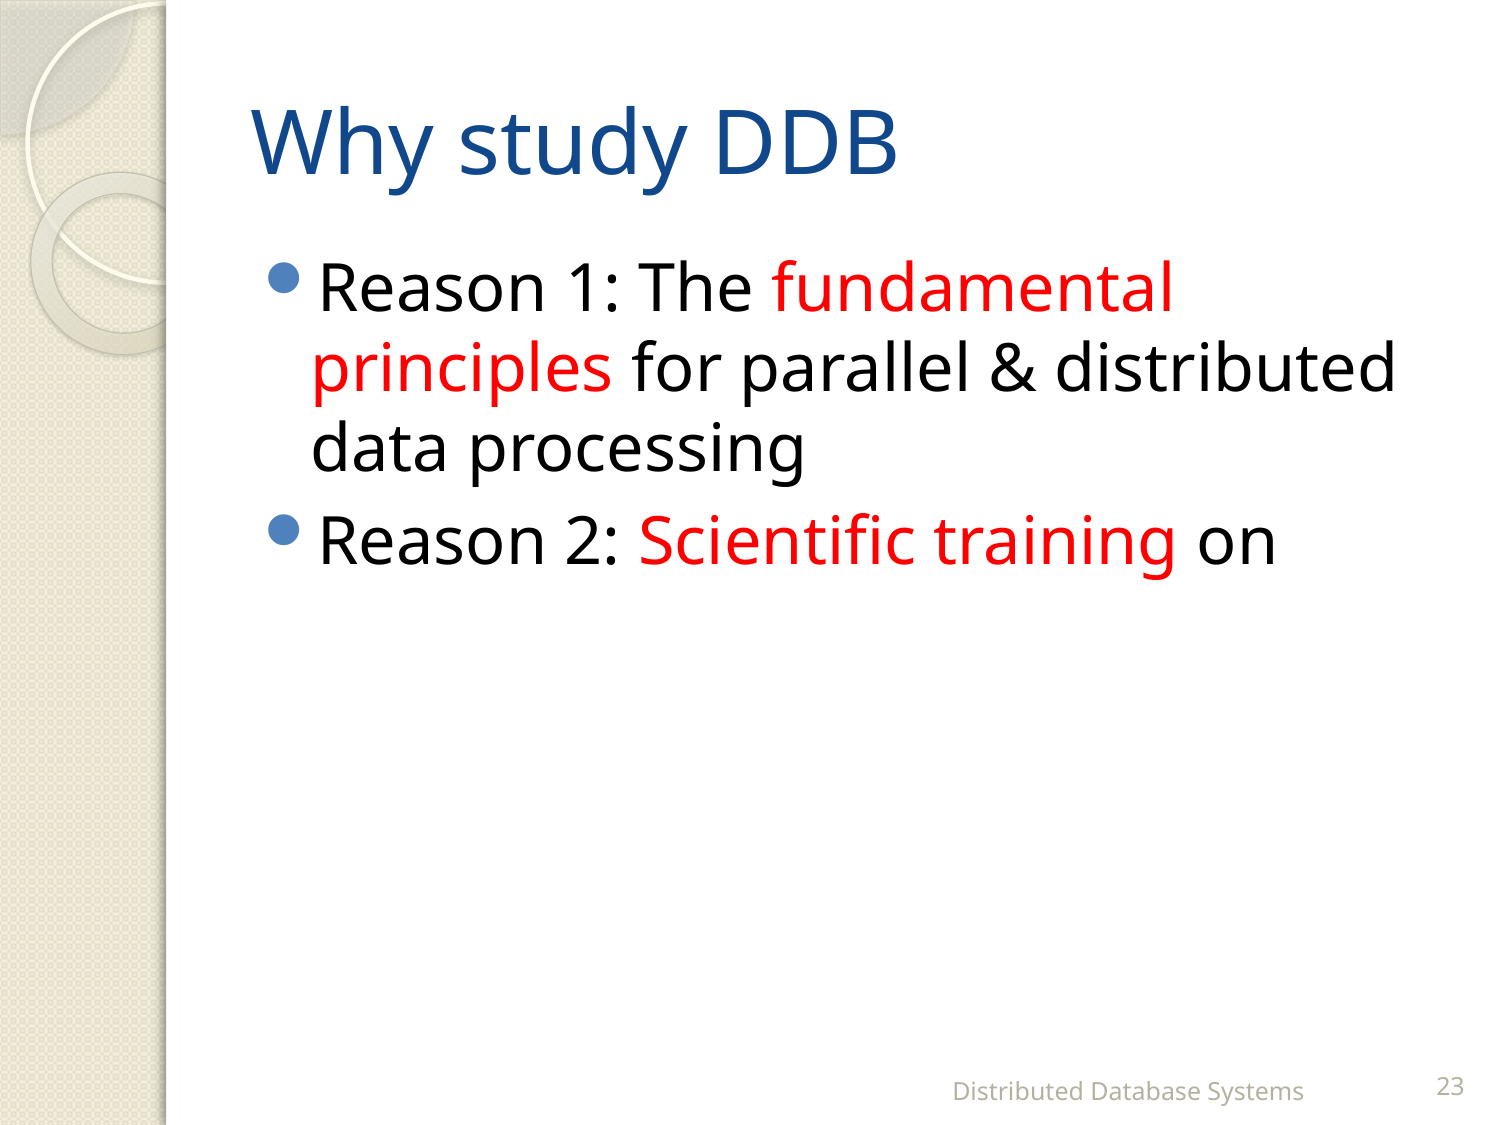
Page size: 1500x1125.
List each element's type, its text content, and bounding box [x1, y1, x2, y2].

list Reason 1: The fundamental principles for parallel & distributed data processing Reason 2: Scientific training on [235, 237, 1466, 1025]
slide_number 23 [1413, 1034, 1488, 1113]
title Why study DDB [235, 45, 1466, 233]
footer Distributed Database Systems [937, 1034, 1413, 1113]
